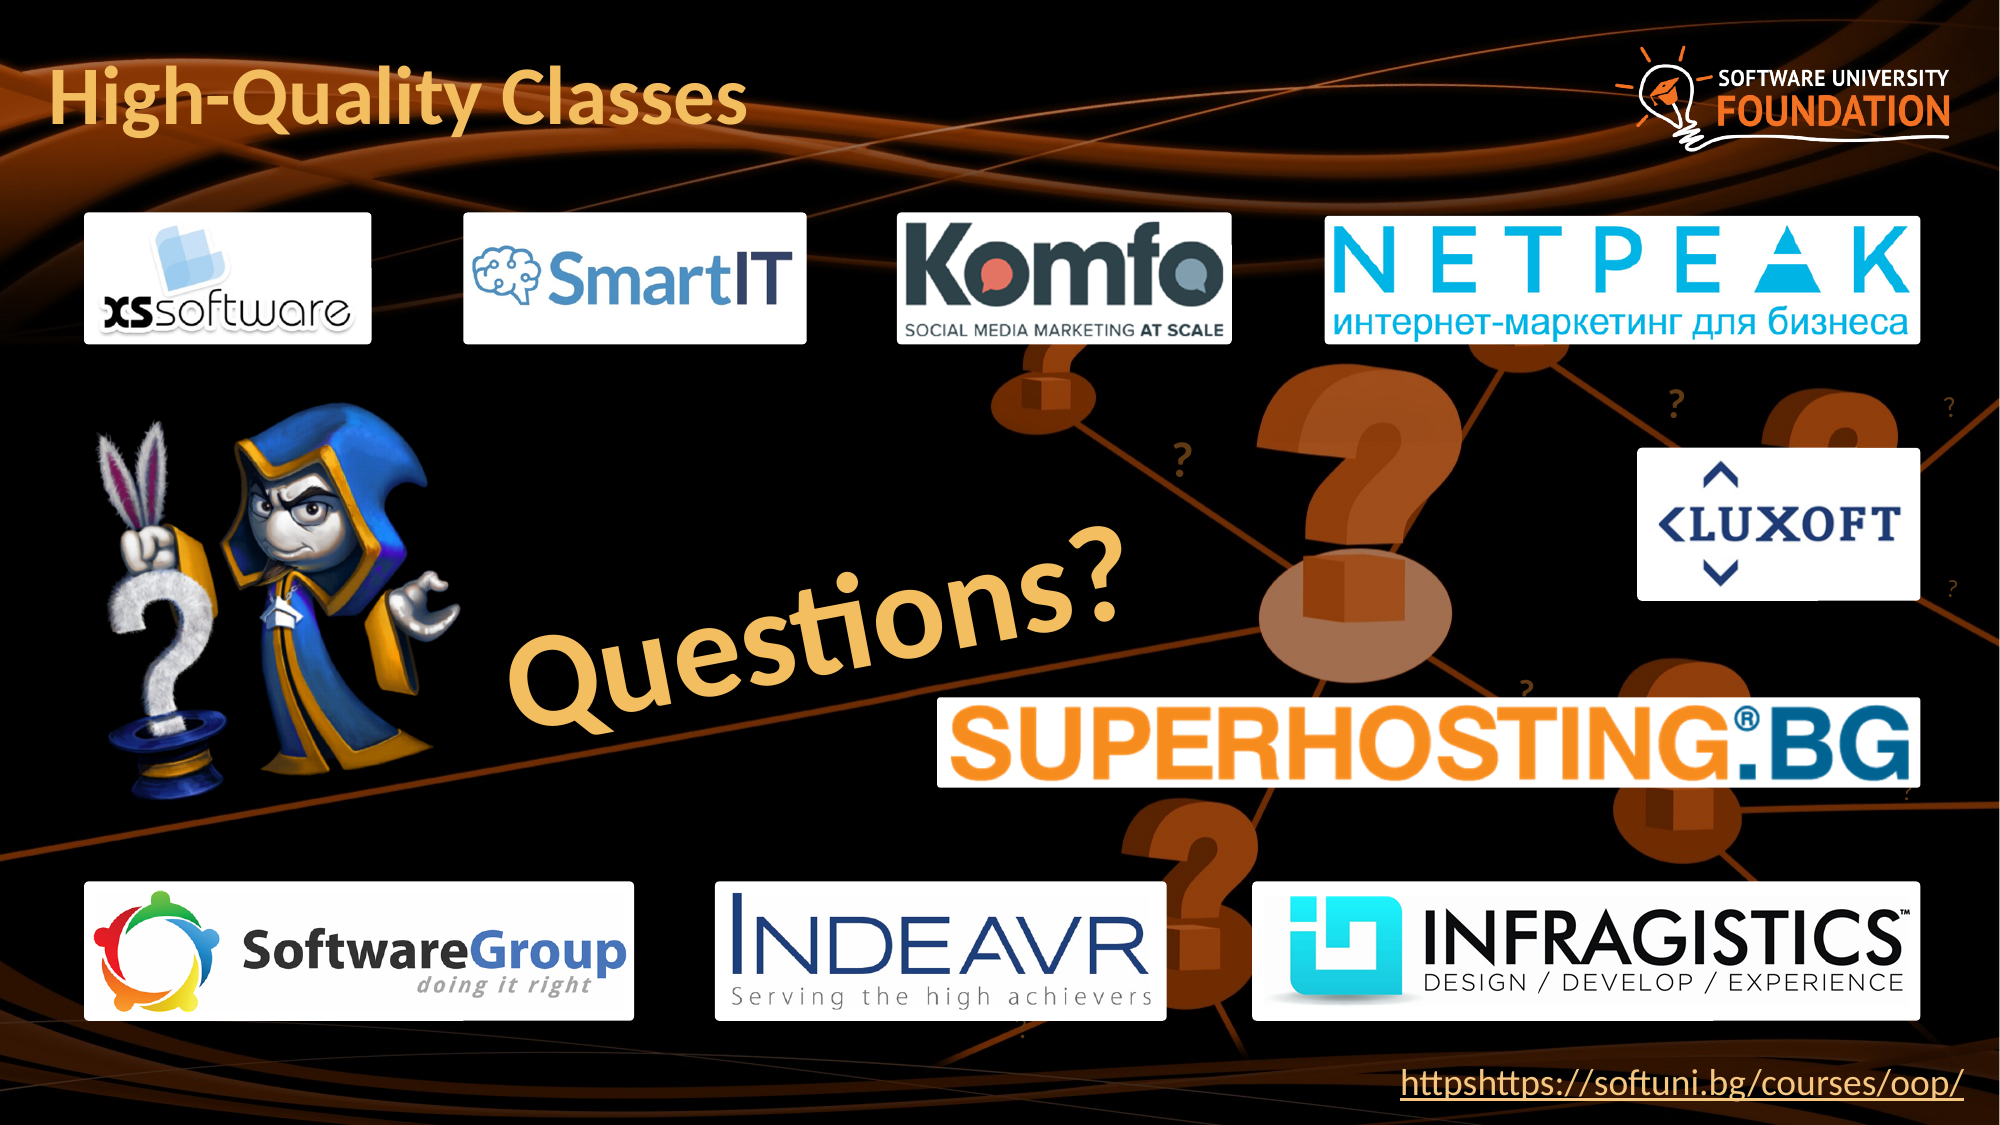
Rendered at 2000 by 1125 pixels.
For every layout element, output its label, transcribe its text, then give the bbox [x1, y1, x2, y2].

picture [0, 0, 2000, 1125]
title High-Quality Classes [30, 6, 1602, 189]
list httpshttps://softuni.bg/courses/oop/ [250, 1050, 1971, 1110]
